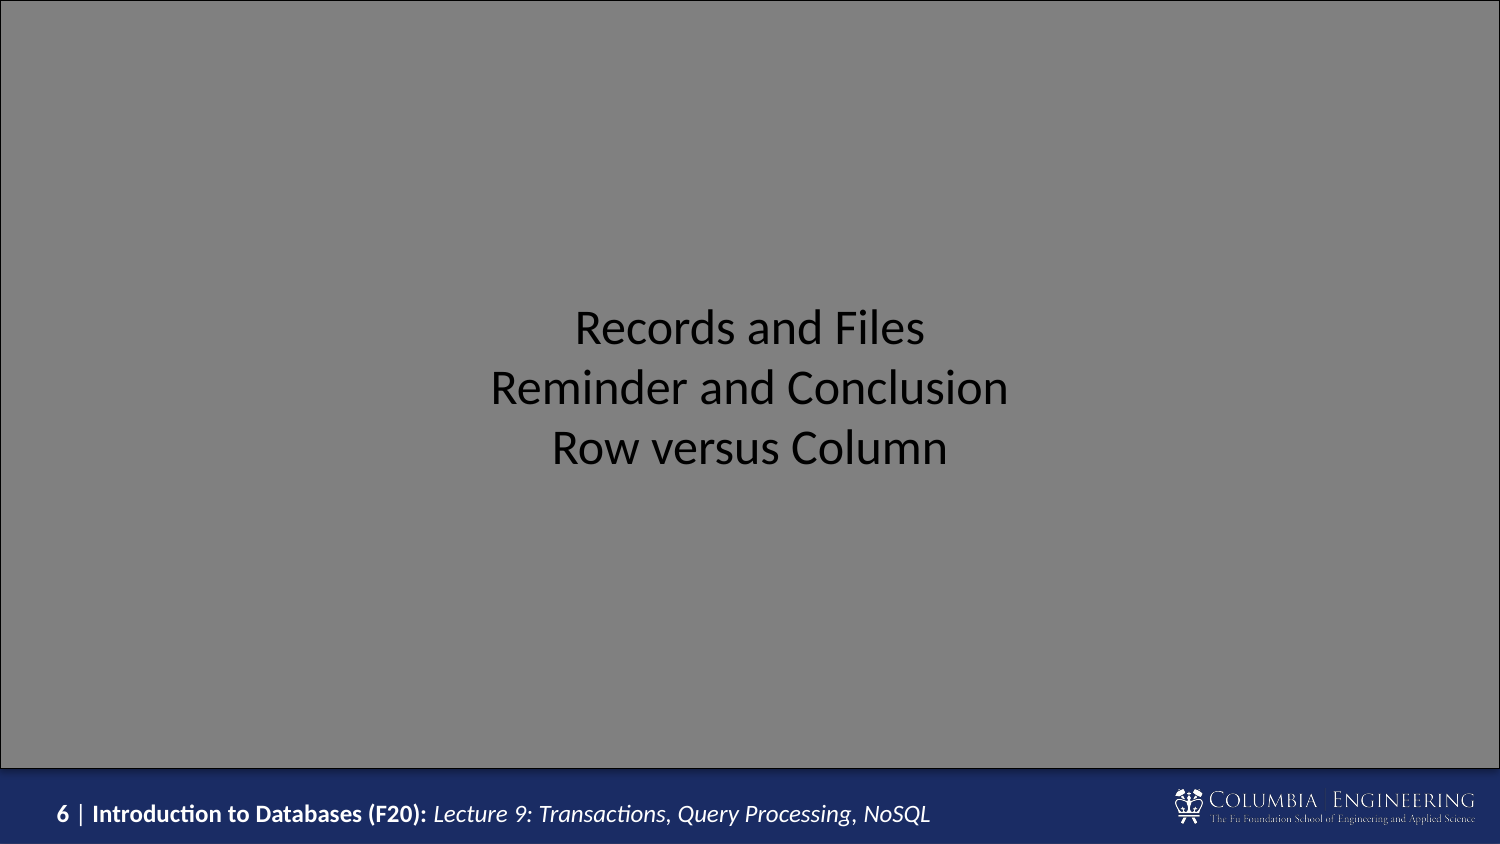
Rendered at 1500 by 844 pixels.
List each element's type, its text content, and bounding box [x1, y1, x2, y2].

picture [1174, 787, 1475, 825]
text_box [0, 776, 1500, 844]
text_box 6 | Introduction to Databases (F20): Lecture 9: Transactions, Query Processing, NoSQL [41, 778, 1155, 836]
text_box Records and Files Reminder and Conclusion Row versus Column [0, 0, 1500, 769]
